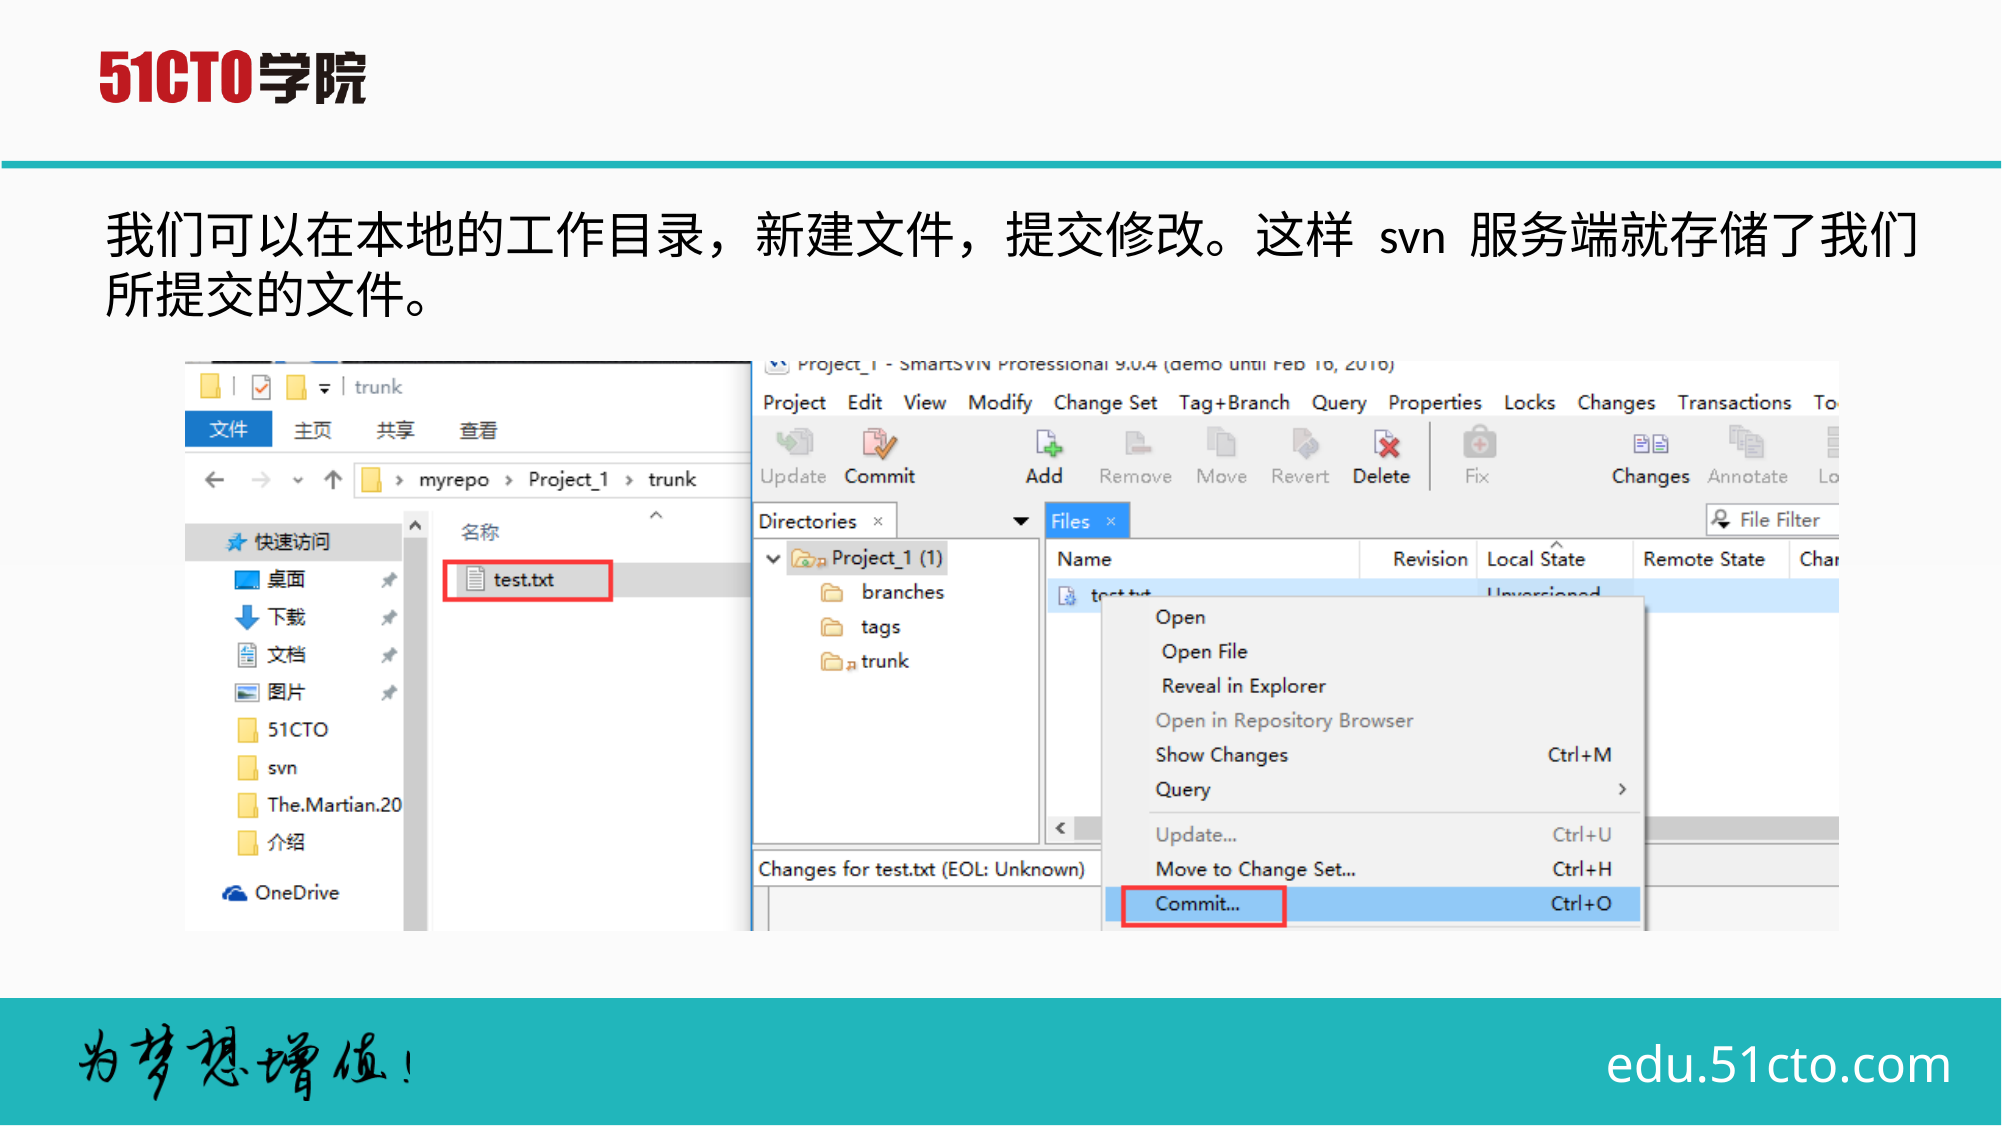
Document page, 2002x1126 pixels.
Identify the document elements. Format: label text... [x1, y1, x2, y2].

picture [185, 361, 1839, 931]
picture [79, 1023, 410, 1101]
picture [100, 50, 366, 104]
text_box 我们可以在本地的工作目录，新建文件，提交修改。这样 svn 服务端就存储了我们 所提交的文件。 [91, 196, 1935, 332]
